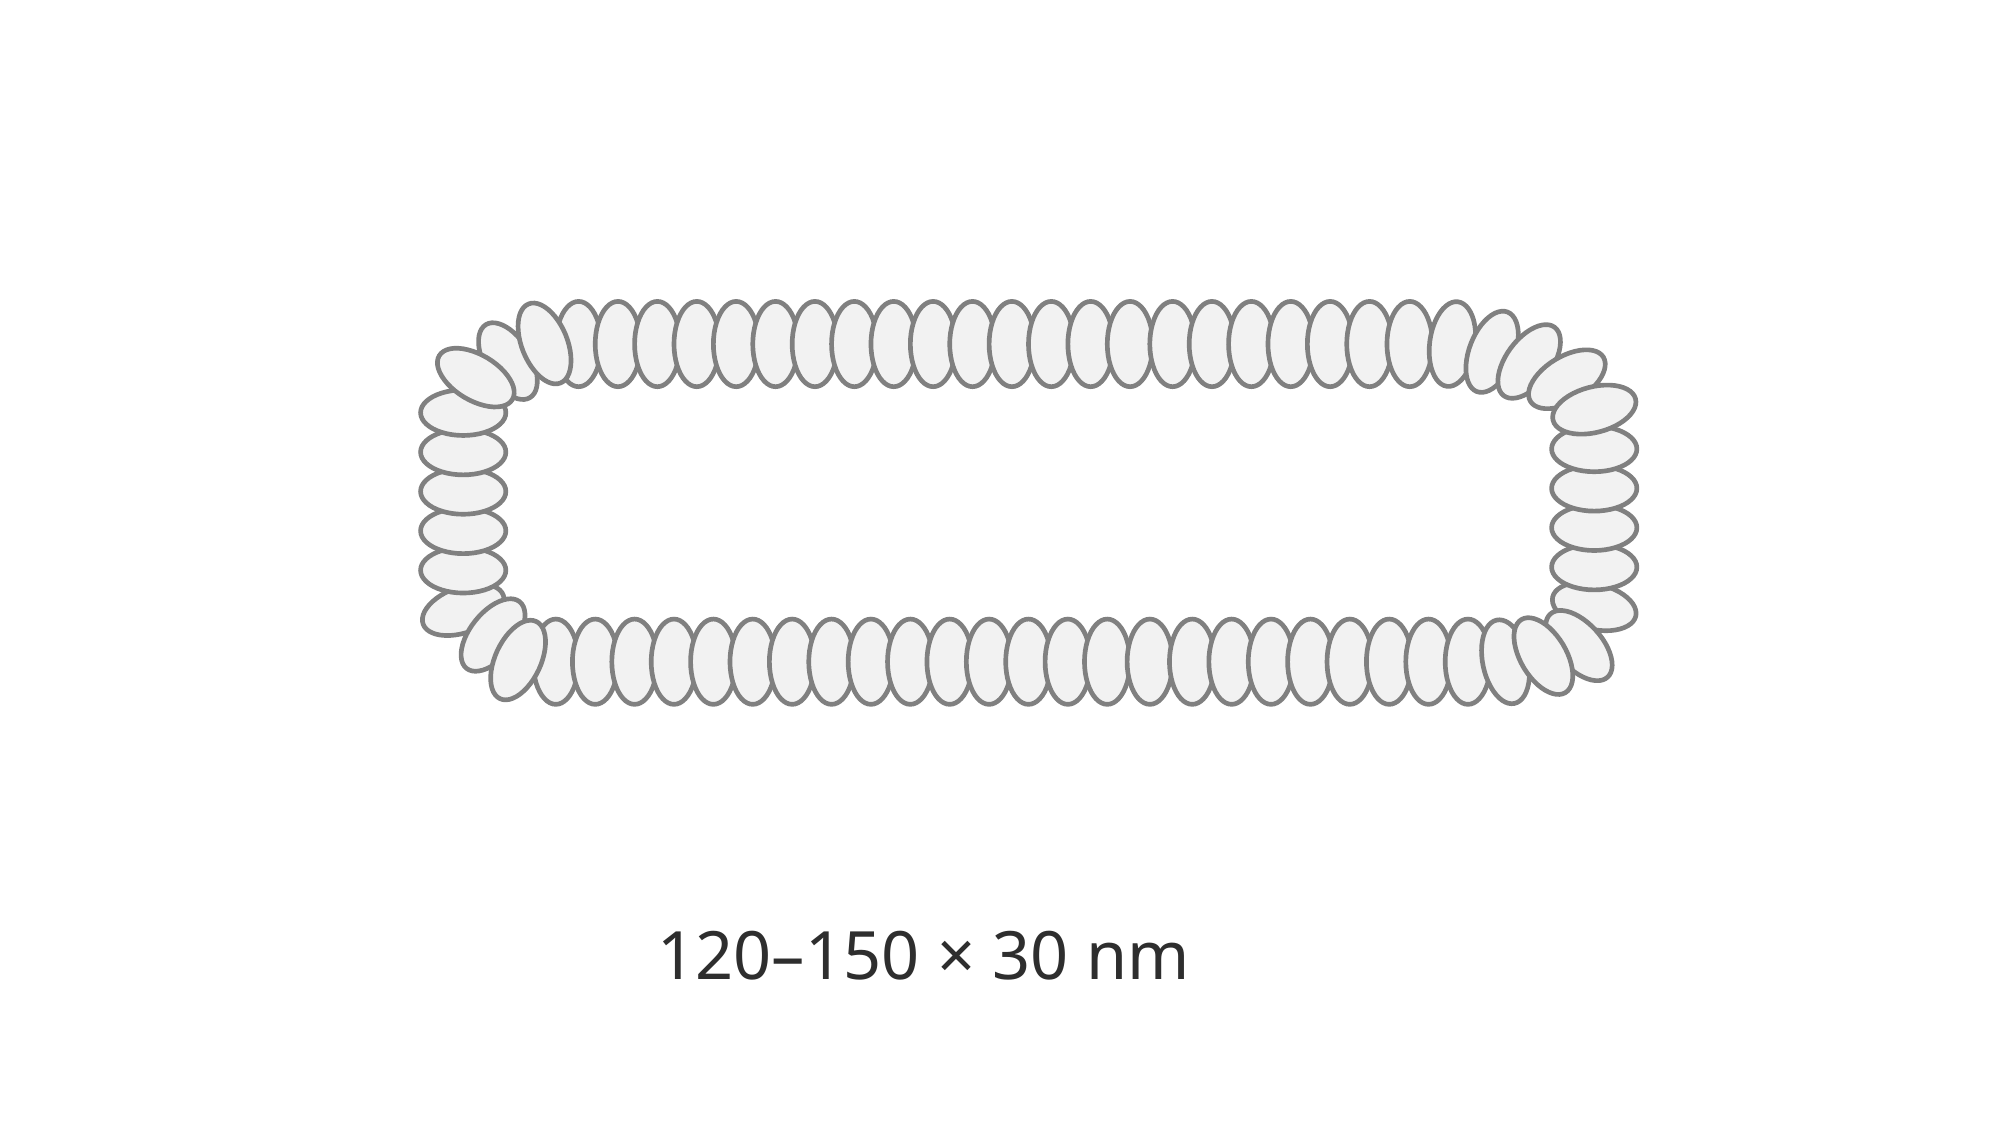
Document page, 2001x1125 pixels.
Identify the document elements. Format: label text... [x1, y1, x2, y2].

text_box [420, 300, 1637, 705]
text_box 120–150 × 30 nm [642, 905, 1206, 1000]
